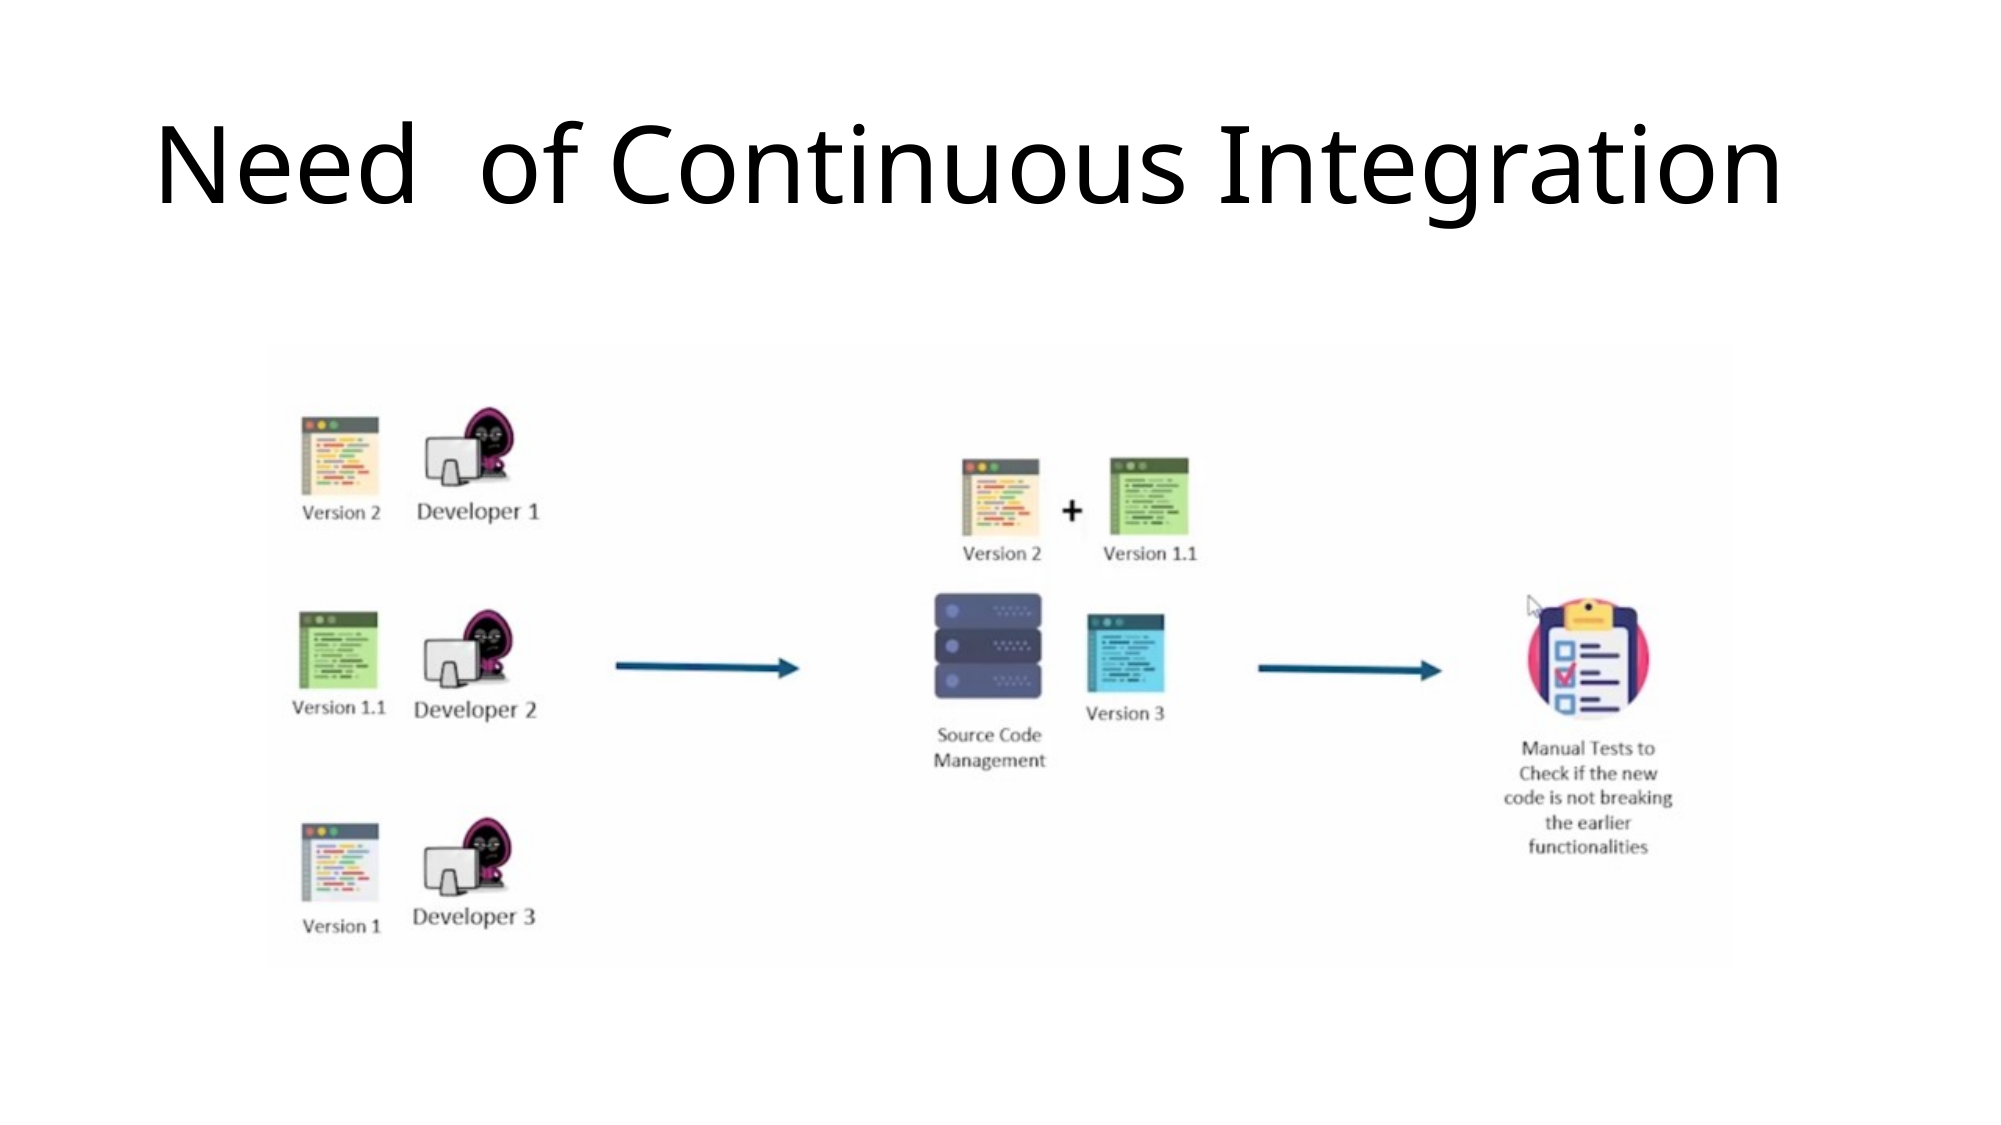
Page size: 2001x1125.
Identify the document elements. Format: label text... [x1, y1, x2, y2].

title Need of Continuous Integration [137, 59, 1863, 278]
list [265, 343, 1735, 969]
